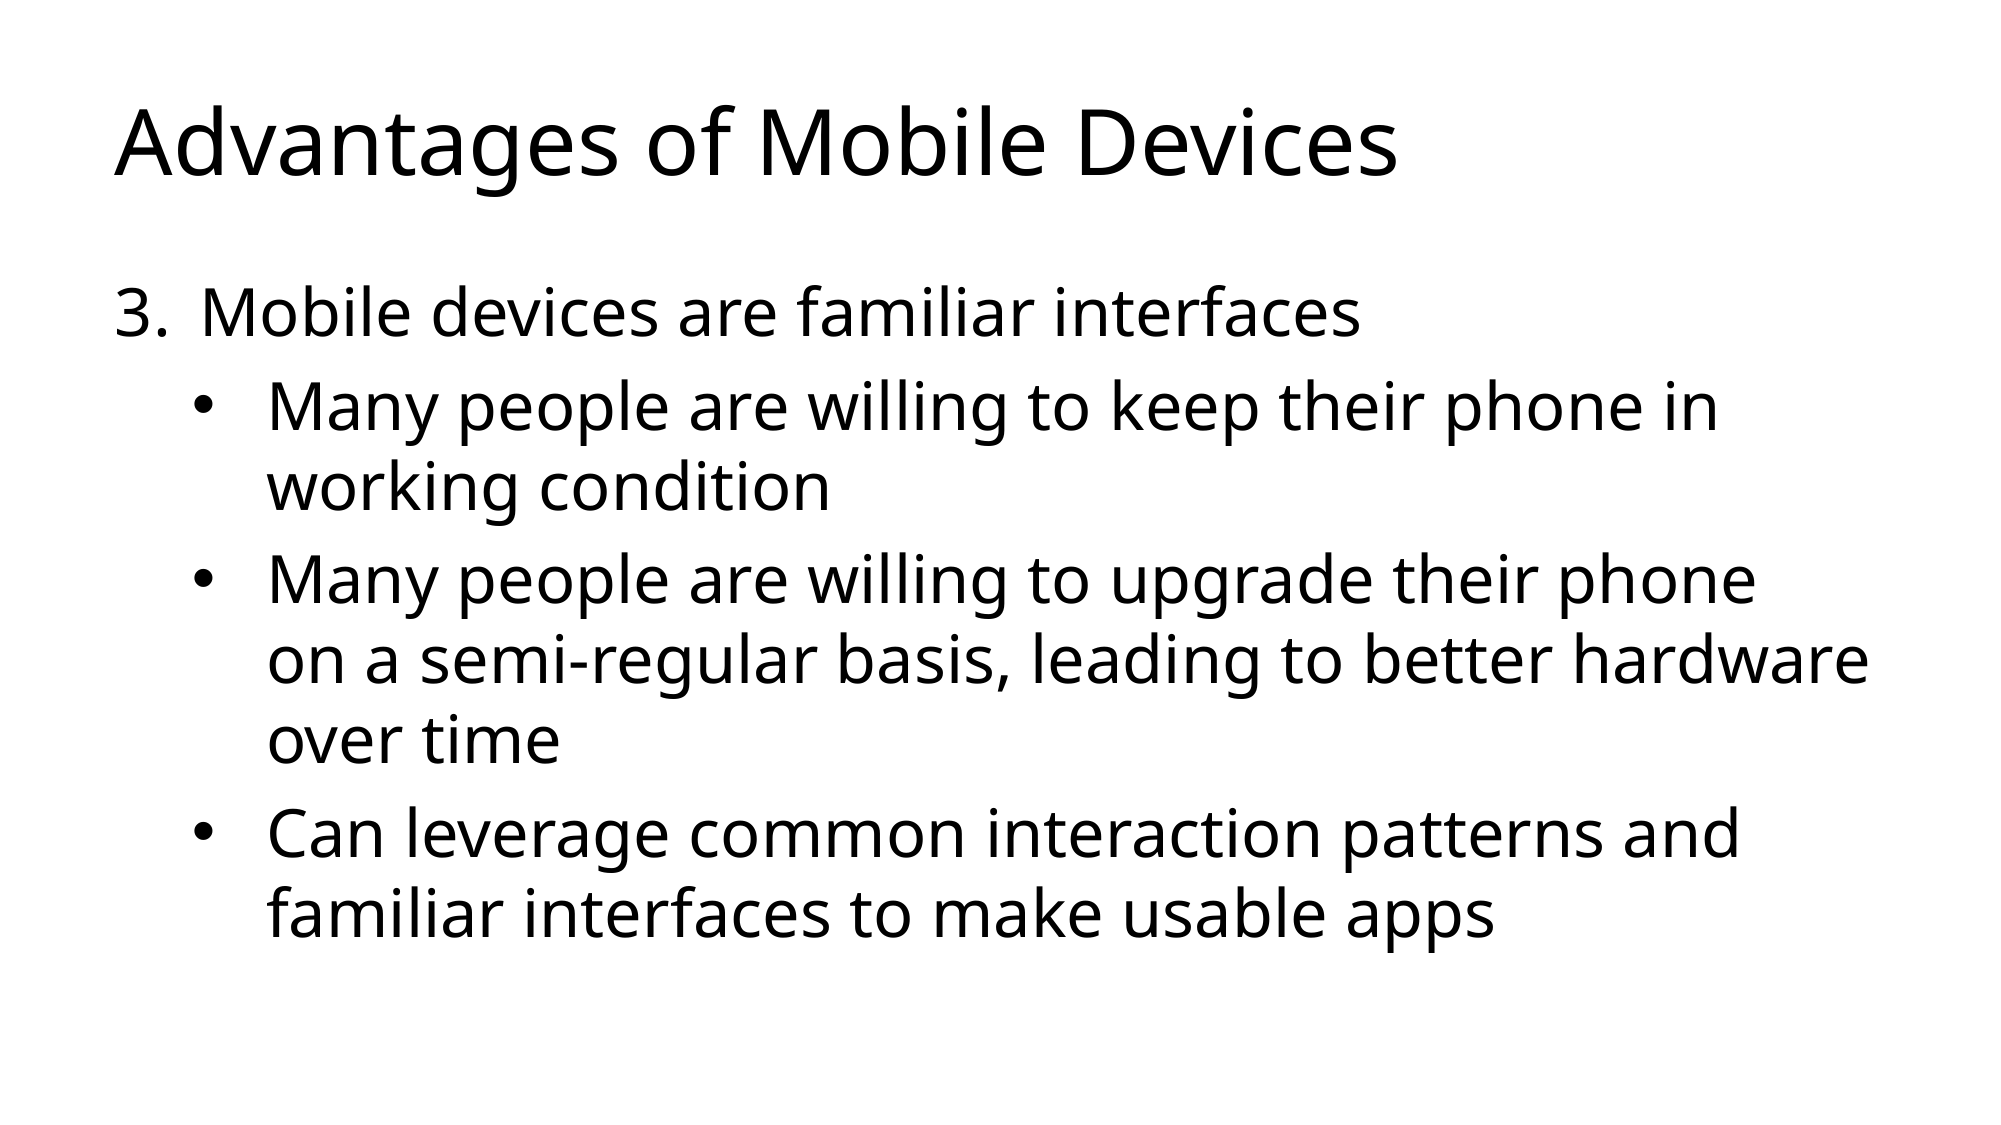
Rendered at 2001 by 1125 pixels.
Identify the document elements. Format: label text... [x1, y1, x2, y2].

list Mobile devices are familiar interfaces Many people are willing to keep their phone in working condition Many people are willing to upgrade their phone on a semi-regular basis, leading to better hardware over time Can leverage common interaction patterns and familiar interfaces to make usable apps [99, 262, 1900, 1005]
title Advantages of Mobile Devices [99, 45, 1900, 233]
